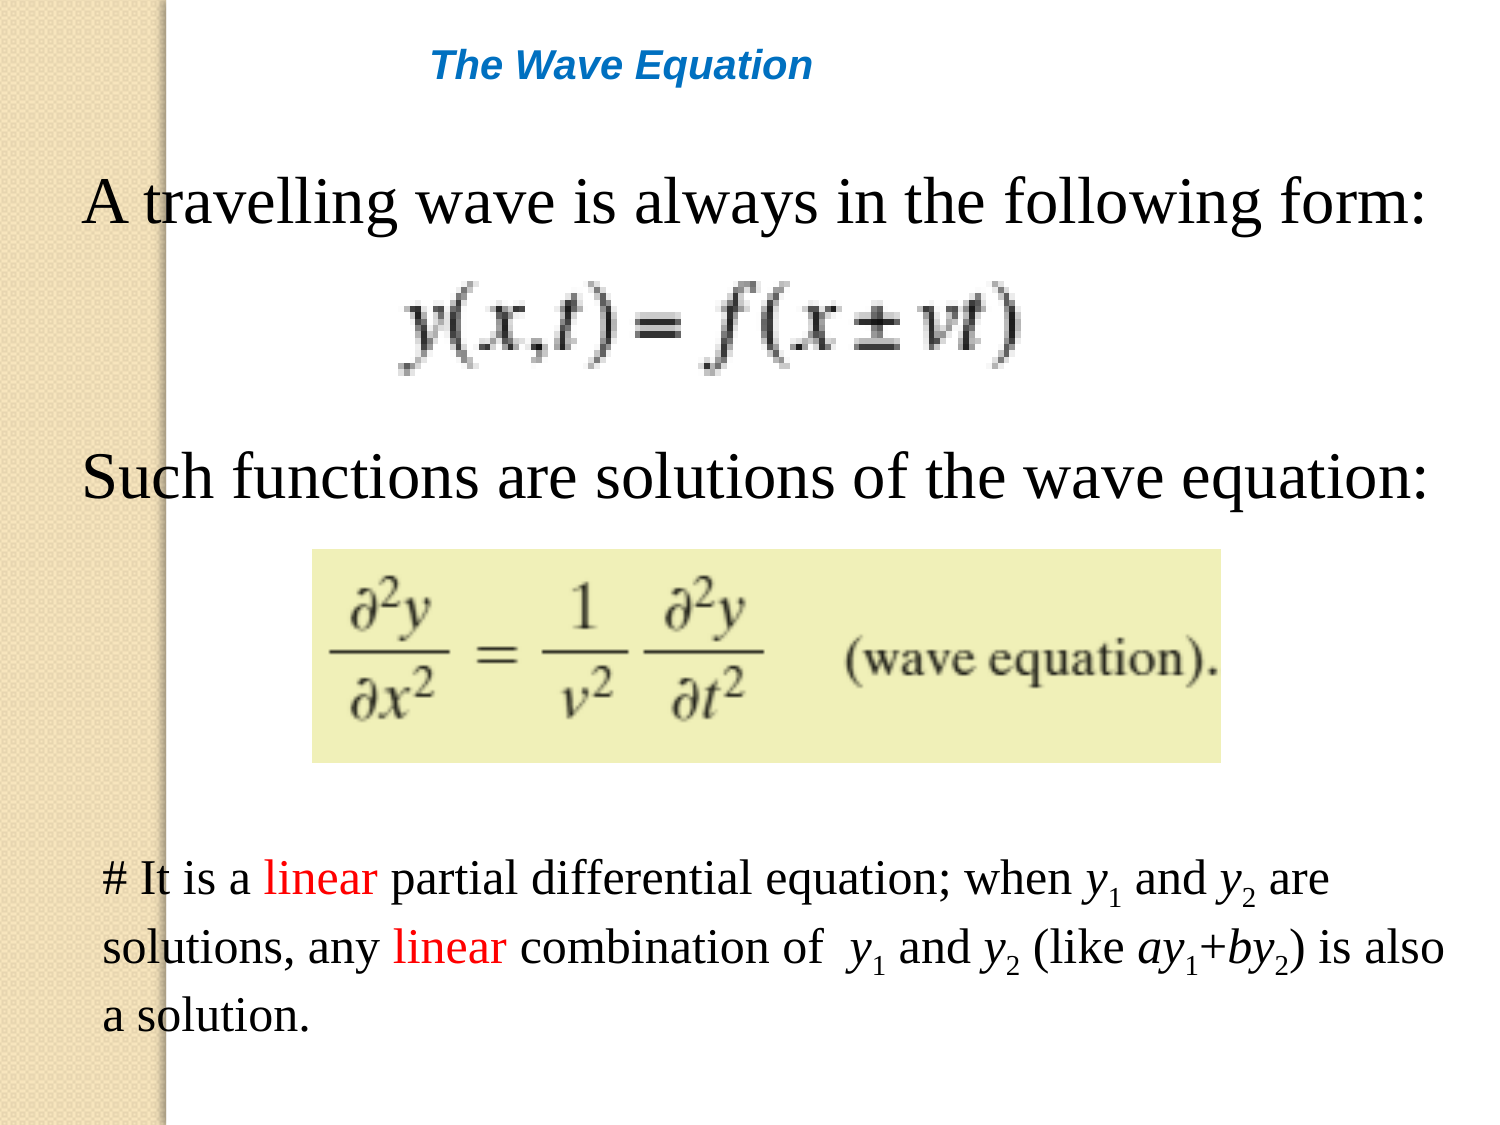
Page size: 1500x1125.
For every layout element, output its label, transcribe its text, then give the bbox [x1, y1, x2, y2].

text_box # It is a linear partial differential equation; when y1 and y2 are solutions, any linear combination of y1 and y2 (like ay1+by2) is also a solution. [87, 837, 1463, 1049]
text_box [387, 262, 1023, 384]
picture [312, 549, 1222, 763]
text_box A travelling wave is always in the following form: [67, 149, 1446, 245]
text_box Such functions are solutions of the wave equation: [66, 424, 1448, 520]
text_box The Wave Equation [414, 30, 829, 96]
